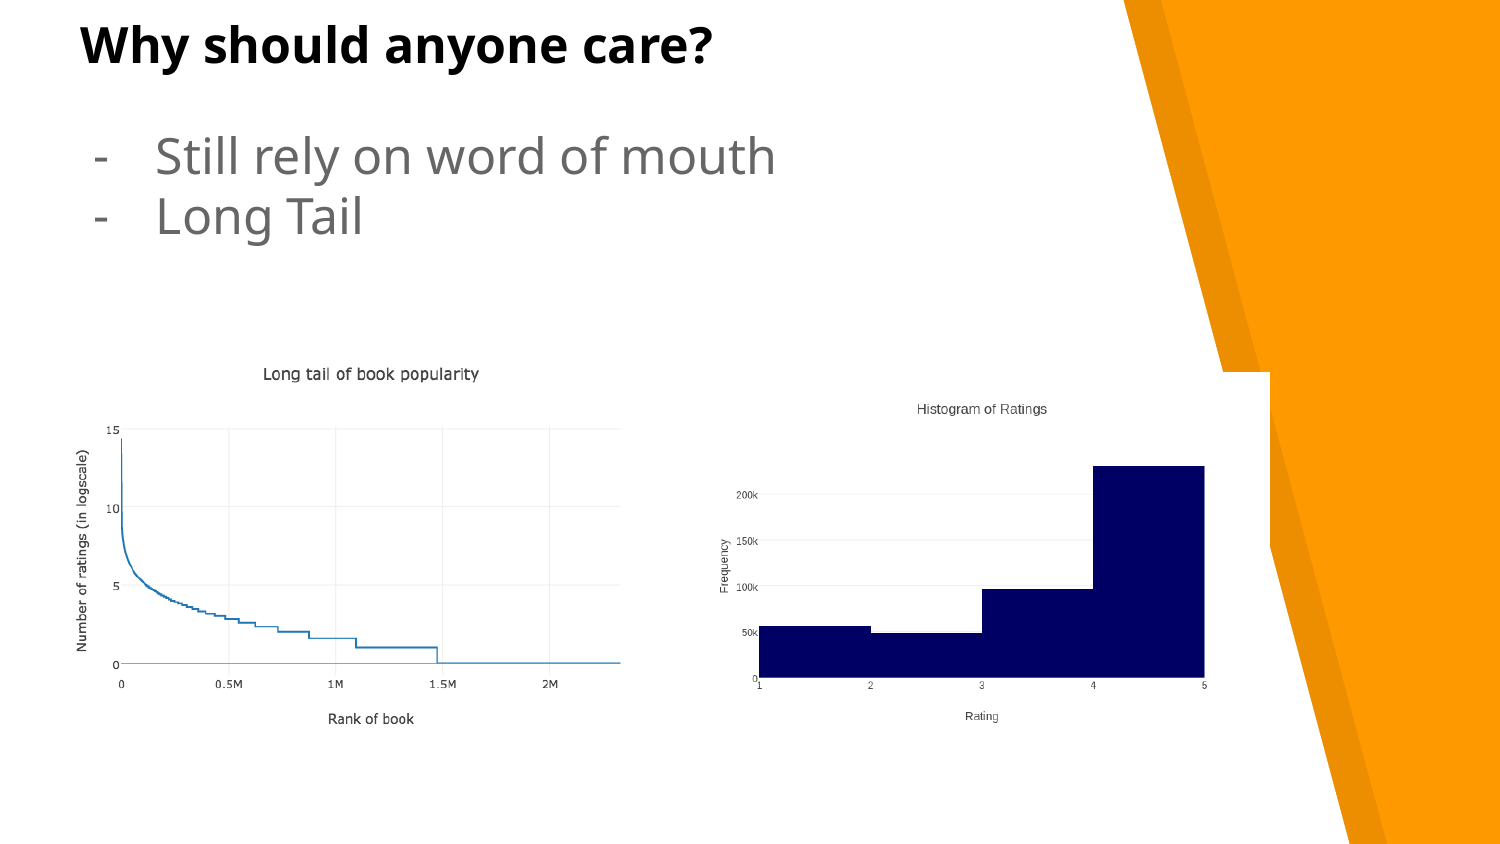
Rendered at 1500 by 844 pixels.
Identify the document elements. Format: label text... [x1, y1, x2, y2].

picture [47, 333, 1270, 749]
list Still rely on word of mouth Long Tail [65, 109, 940, 370]
title Why should anyone care? [65, 9, 940, 89]
